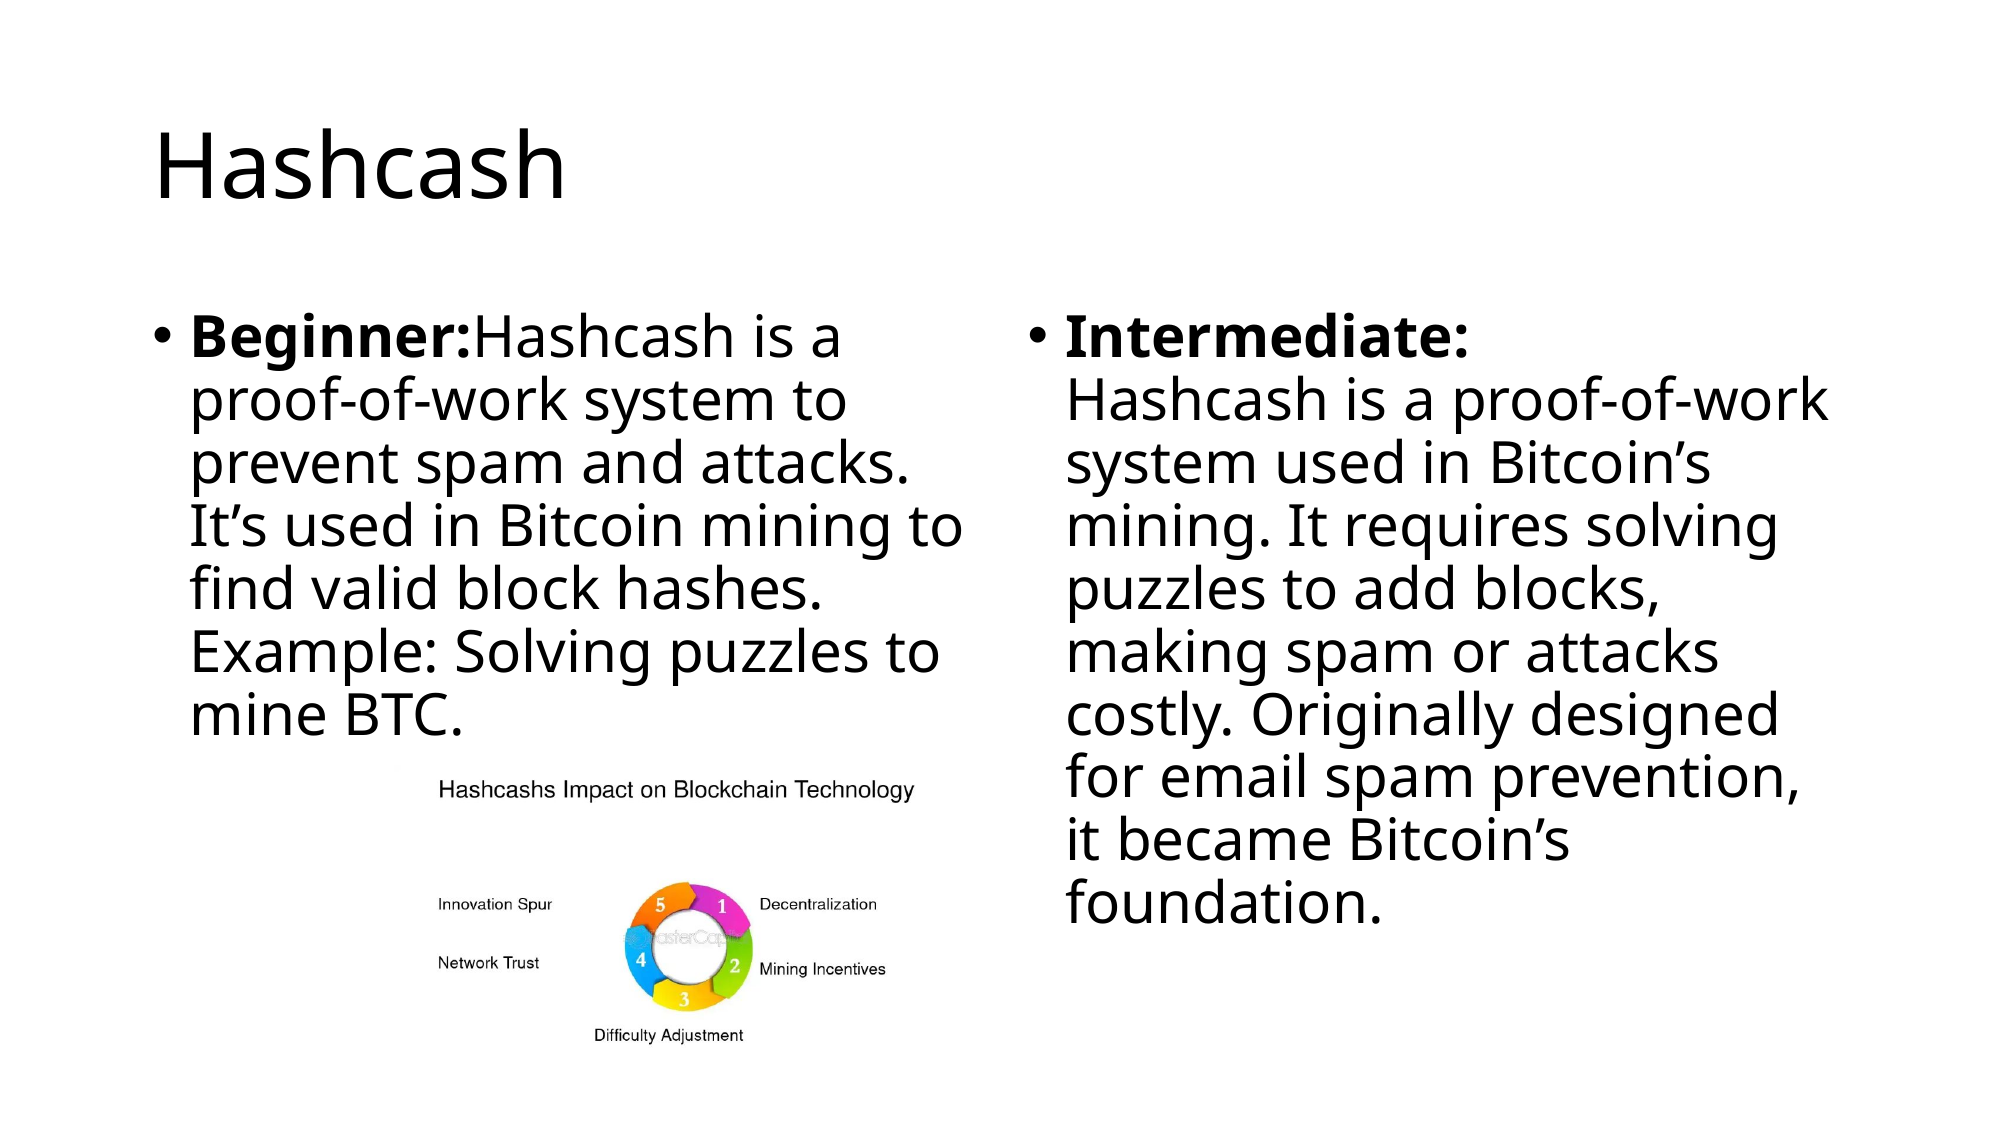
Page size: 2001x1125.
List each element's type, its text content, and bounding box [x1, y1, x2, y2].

list Intermediate: Hashcash is a proof-of-work system used in Bitcoin’s mining. It requires solving puzzles to add blocks, making spam or attacks costly. Originally designed for email spam prevention, it became Bitcoin’s foundation. [1012, 299, 1863, 1014]
title Hashcash [137, 59, 1863, 278]
picture [393, 765, 988, 1100]
list Beginner:Hashcash is a proof-of-work system to prevent spam and attacks. It’s used in Bitcoin mining to find valid block hashes. Example: Solving puzzles to mine BTC. [137, 299, 988, 1014]
